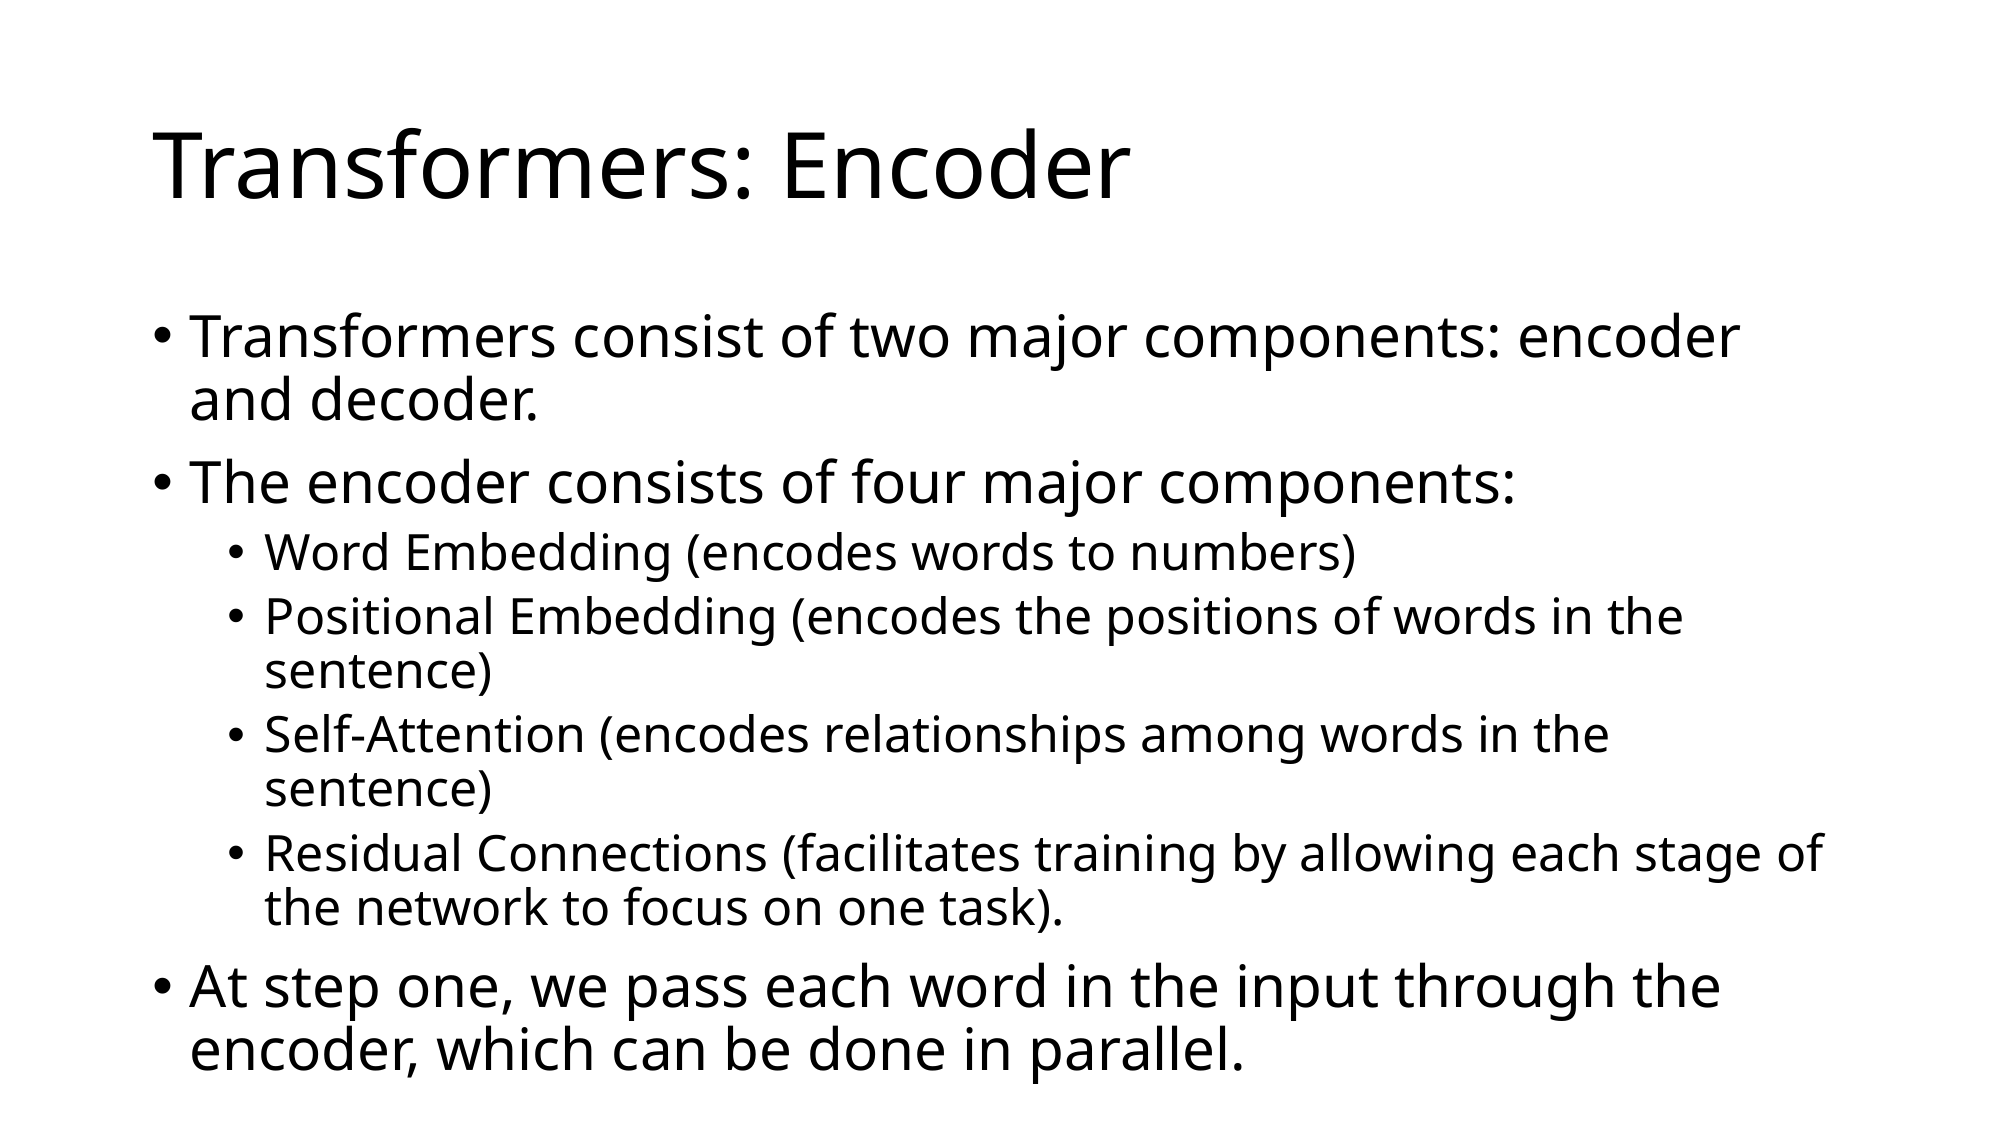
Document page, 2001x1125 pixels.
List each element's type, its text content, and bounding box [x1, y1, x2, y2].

list Transformers consist of two major components: encoder and decoder. The encoder consists of four major components: Word Embedding (encodes words to numbers) Positional Embedding (encodes the positions of words in the sentence) Self-Attention (encodes relationships among words in the sentence) Residual Connections (facilitates training by allowing each stage of the network to focus on one task). At step one, we pass each word in the input through the encoder, which can be done in parallel. [137, 299, 1863, 1014]
title Transformers: Encoder [137, 59, 1863, 278]
